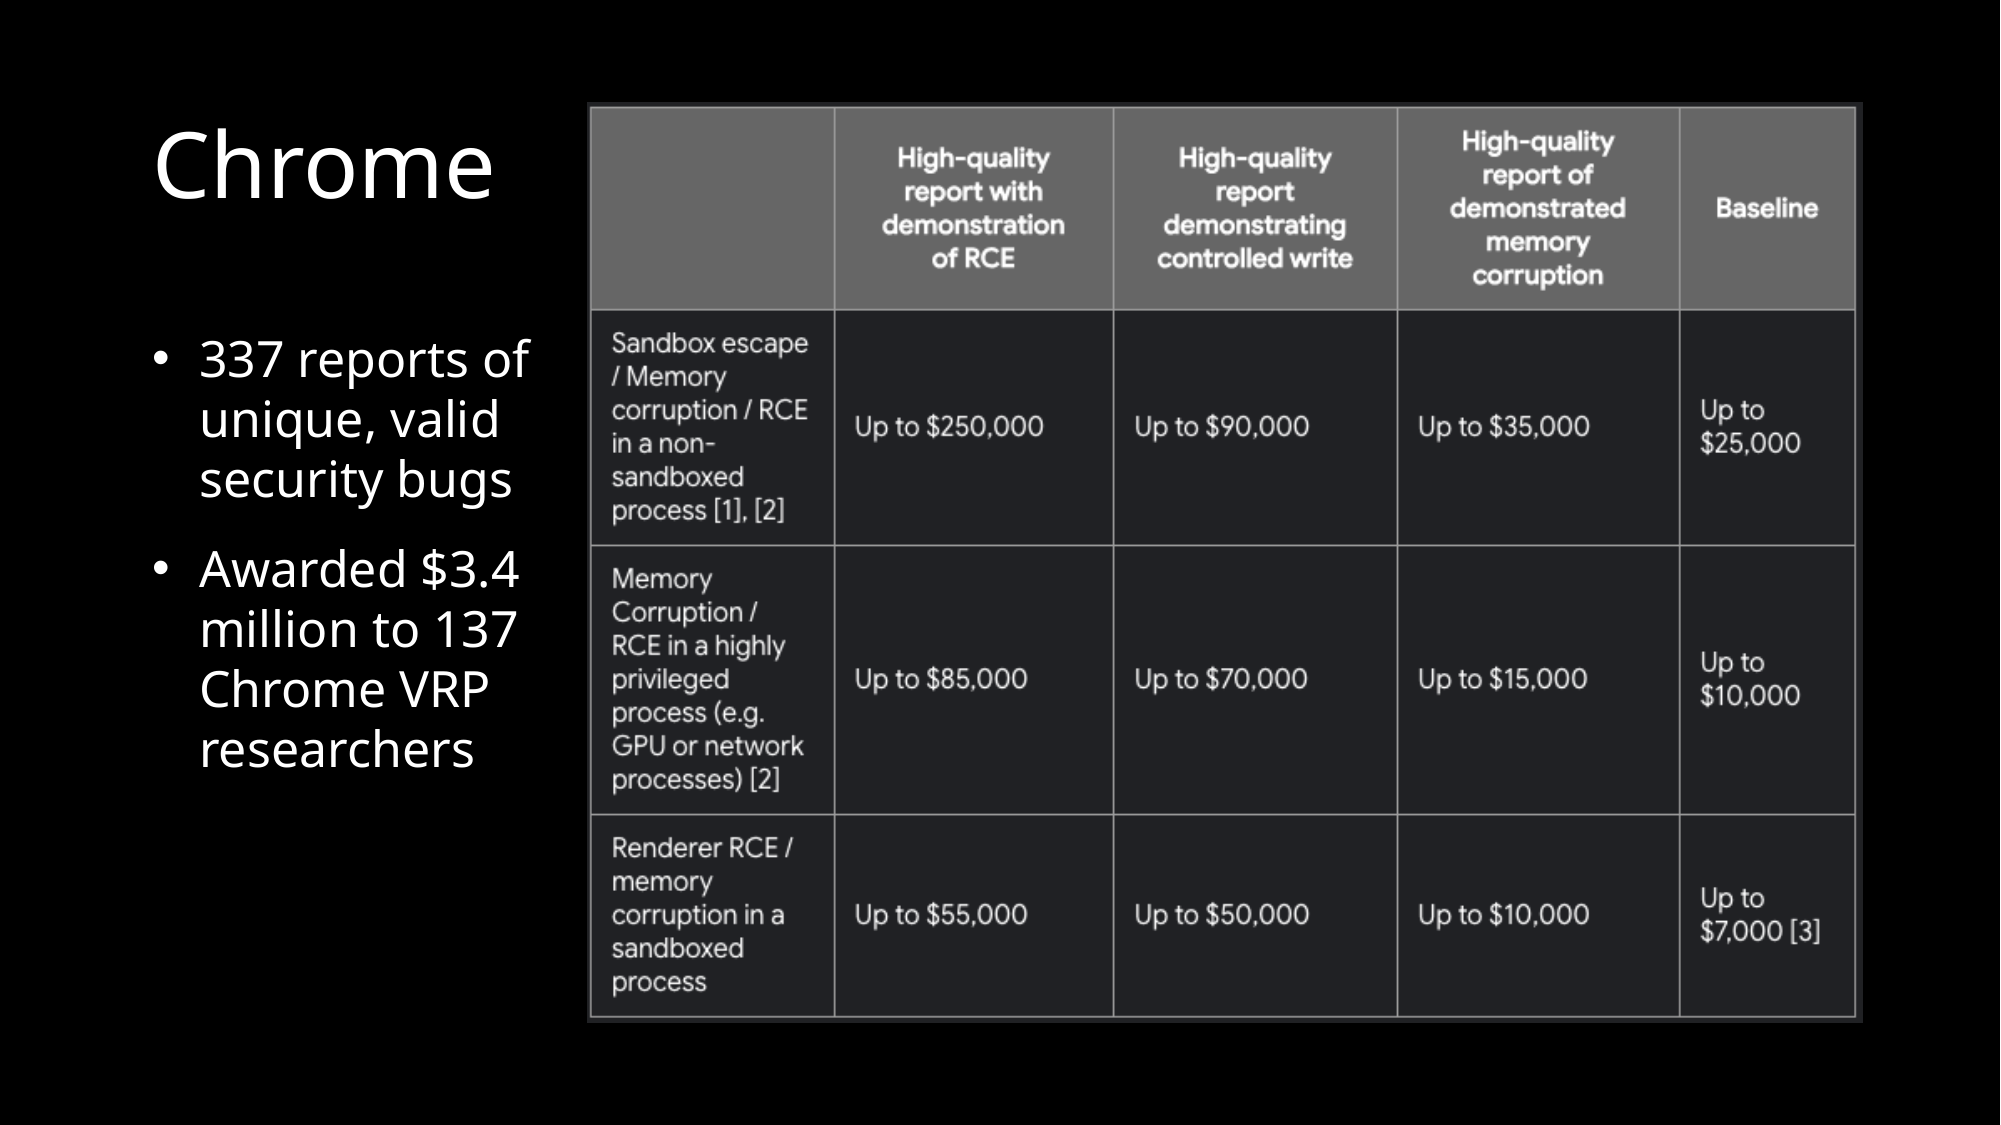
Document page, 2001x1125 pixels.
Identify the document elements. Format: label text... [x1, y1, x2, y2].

picture [587, 102, 1863, 1023]
title Chrome [137, 59, 1863, 278]
text_box 337 reports of unique, valid security bugs Awarded $3.4 million to 137 Chrome VRP researchers [137, 320, 576, 785]
